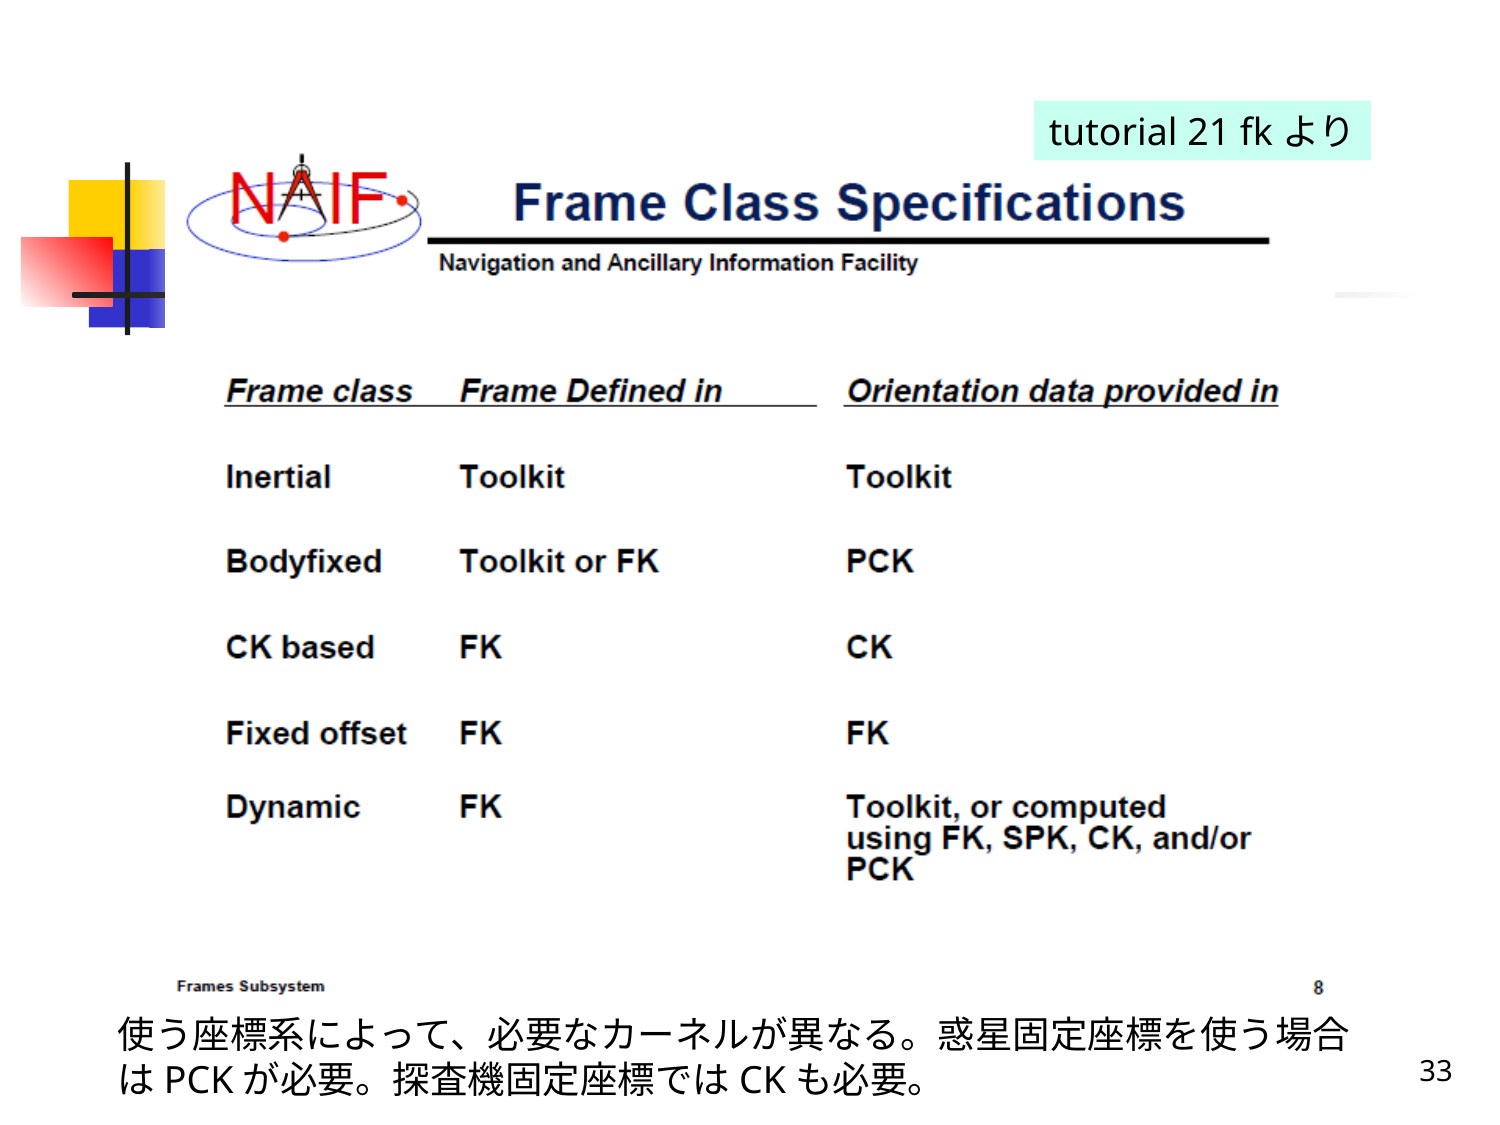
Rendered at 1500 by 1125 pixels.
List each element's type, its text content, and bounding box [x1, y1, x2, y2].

text_box tutorial 21 fkより [1033, 100, 1372, 161]
picture [165, 123, 1335, 1001]
slide_number 33 [1399, 1023, 1468, 1100]
text_box 使う座標系によって、必要なカーネルが異なる。惑星固定座標を使う場合はPCKが必要。探査機固定座標ではCKも必要。 [102, 1003, 1399, 1109]
